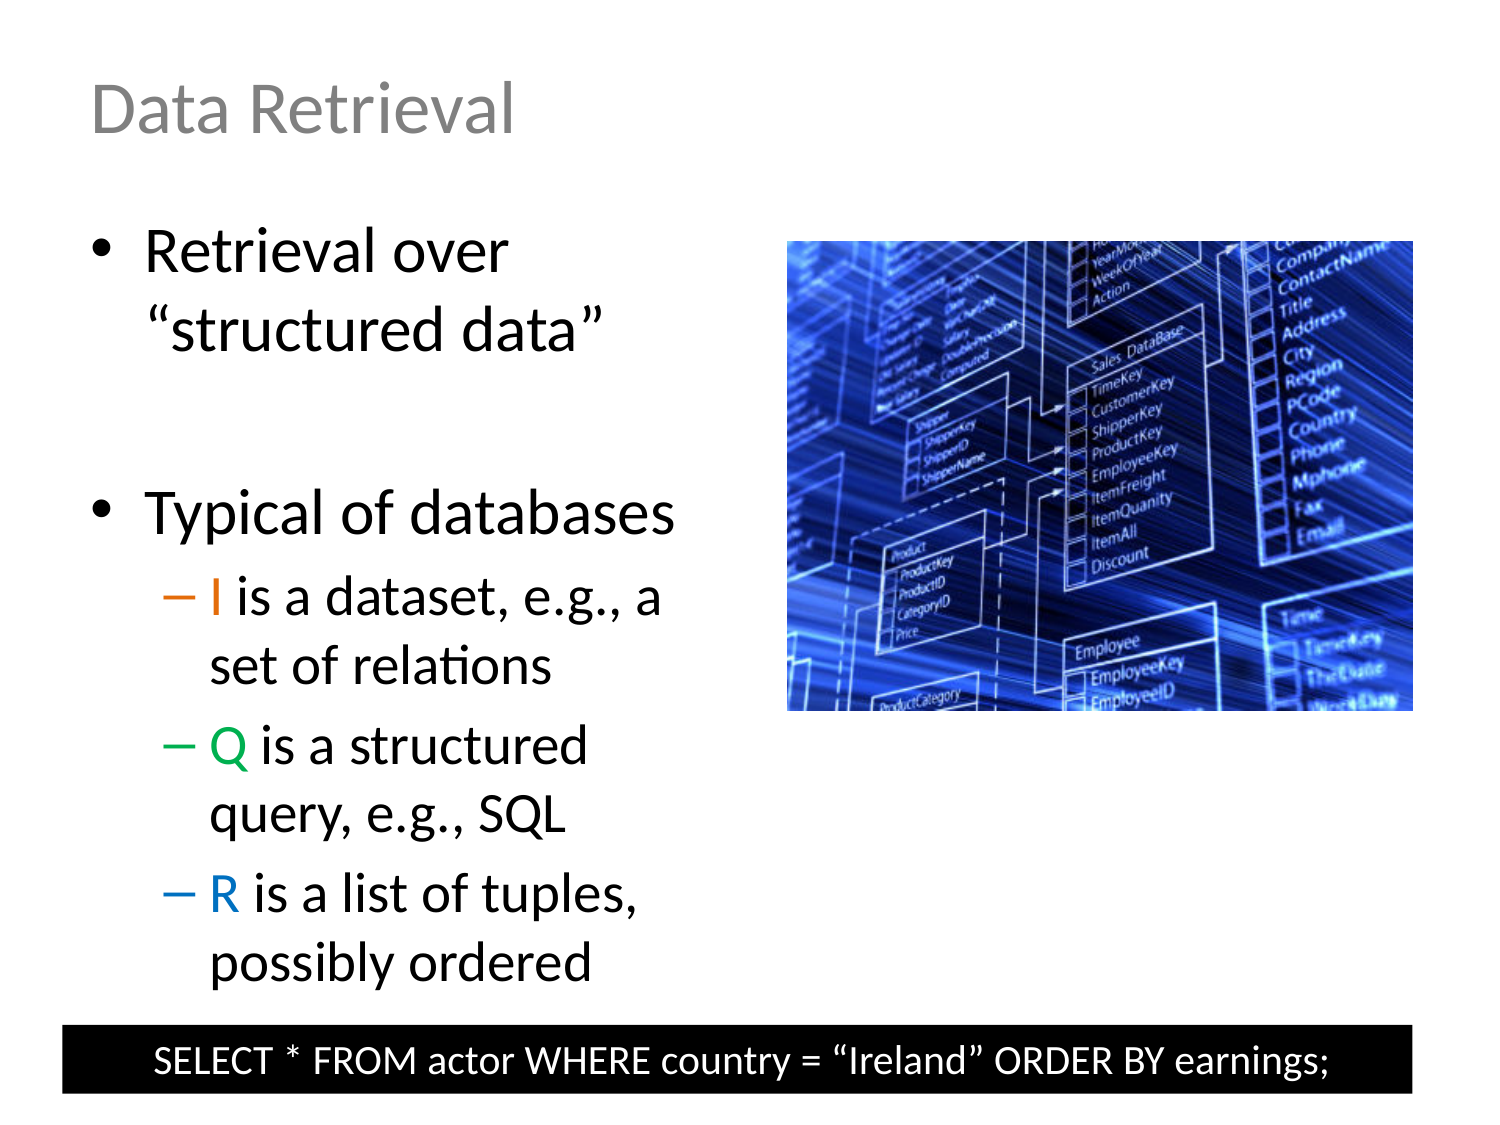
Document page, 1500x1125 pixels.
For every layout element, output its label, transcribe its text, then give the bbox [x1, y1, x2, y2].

list Retrieval over “structured data” Typical of databases I is a dataset, e.g., a set of relations Q is a structured query, e.g., SQL R is a list of tuples, possibly ordered [75, 200, 738, 1000]
text_box SELECT * FROM actor WHERE country = “Ireland” ORDER BY earnings; [62, 1024, 1413, 1094]
title Data Retrieval [75, 45, 1425, 163]
picture [787, 241, 1413, 711]
